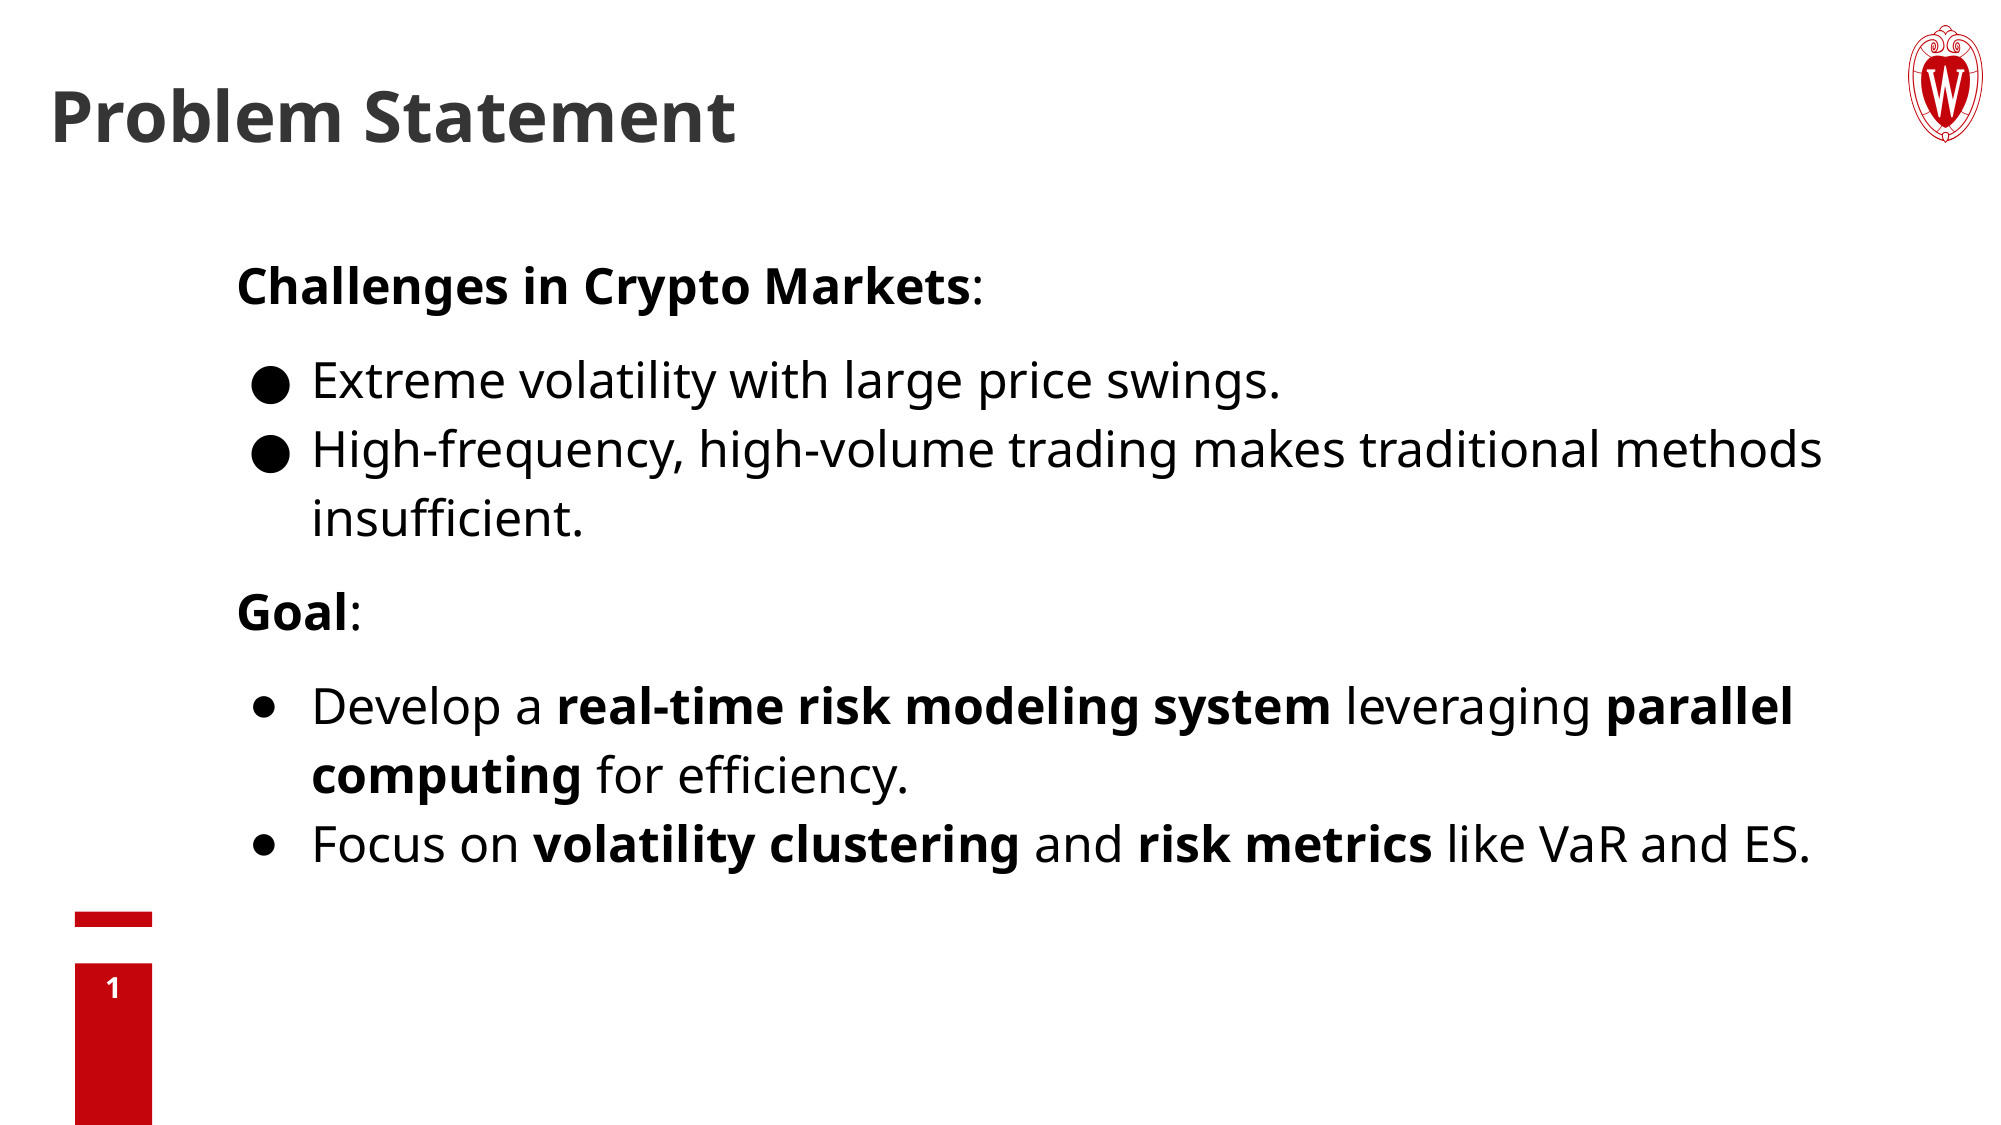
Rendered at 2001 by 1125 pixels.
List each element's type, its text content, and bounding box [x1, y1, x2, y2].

picture [1908, 25, 1983, 143]
list 1 [75, 963, 153, 1125]
text_box Challenges in Crypto Markets: Extreme volatility with large price swings. High-frequency, high-volume trading makes traditional methods insufficient. Goal: Develop a real-time risk modeling system leveraging parallel computing for efficiency. Focus on volatility clustering and risk metrics like VaR and ES. [221, 239, 1917, 888]
title Problem Statement [19, 0, 926, 188]
